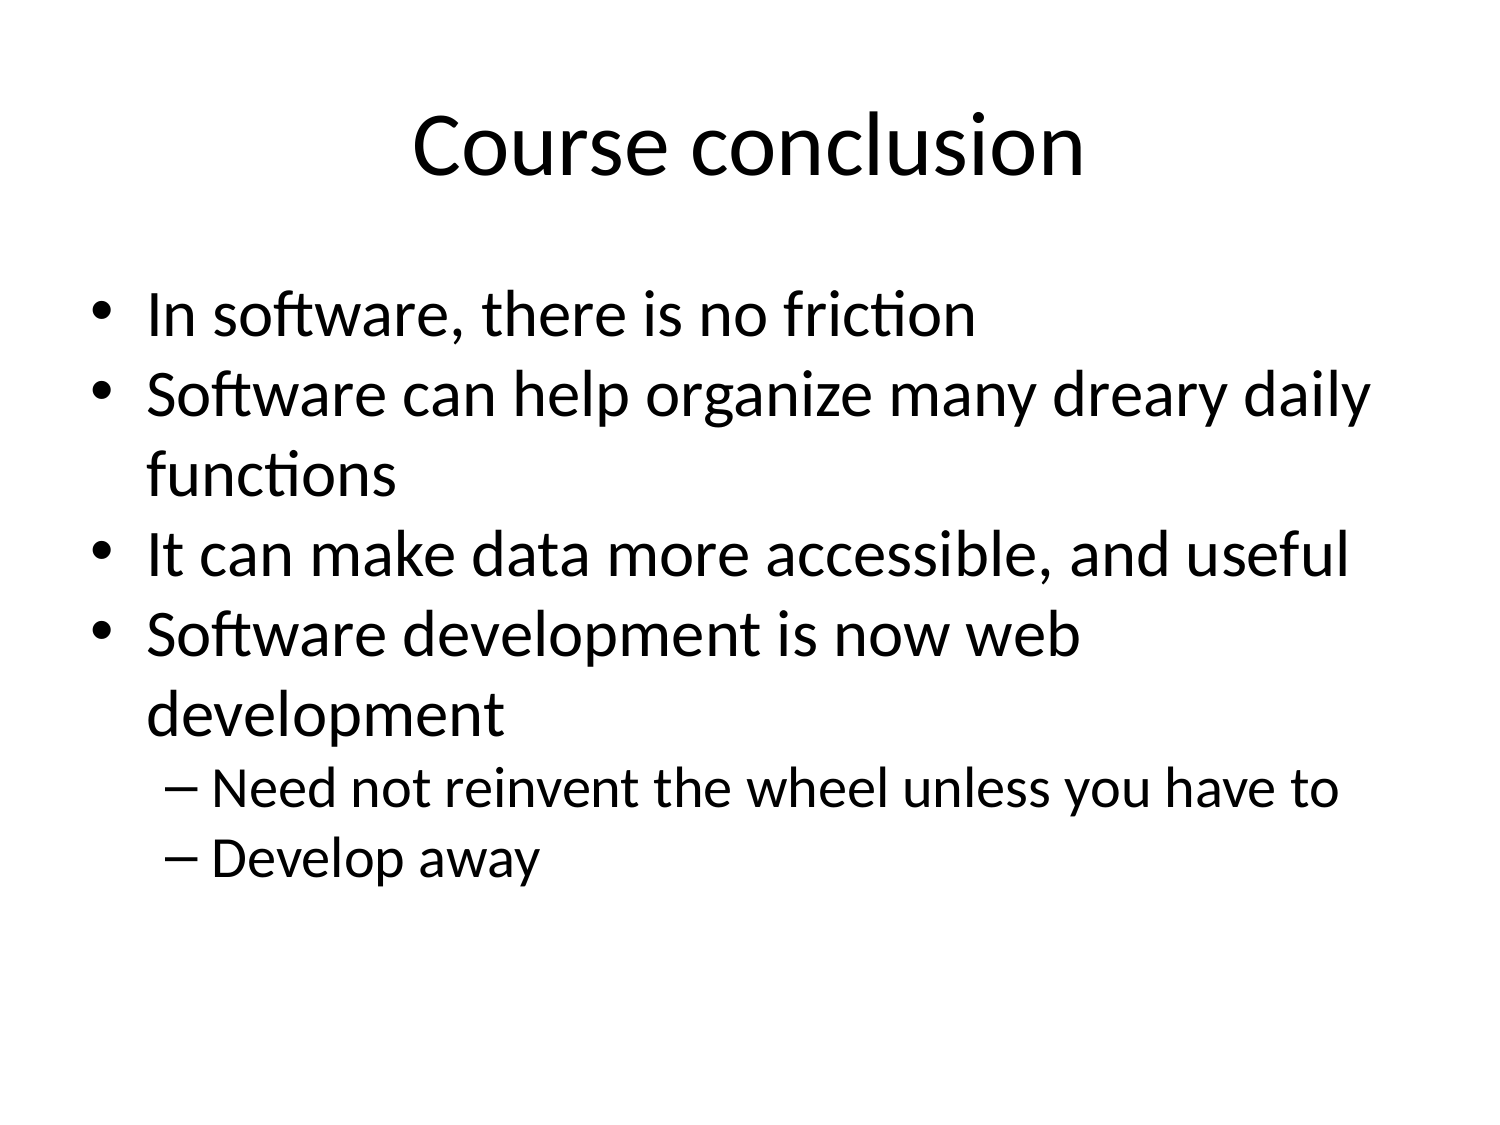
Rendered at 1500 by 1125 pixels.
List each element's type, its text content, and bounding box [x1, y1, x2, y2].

text_box In software, there is no friction Software can help organize many dreary daily functions It can make data more accessible, and useful Software development is now web development Need not reinvent the wheel unless you have to Develop away [74, 262, 1425, 1005]
text_box Course conclusion [74, 45, 1425, 233]
